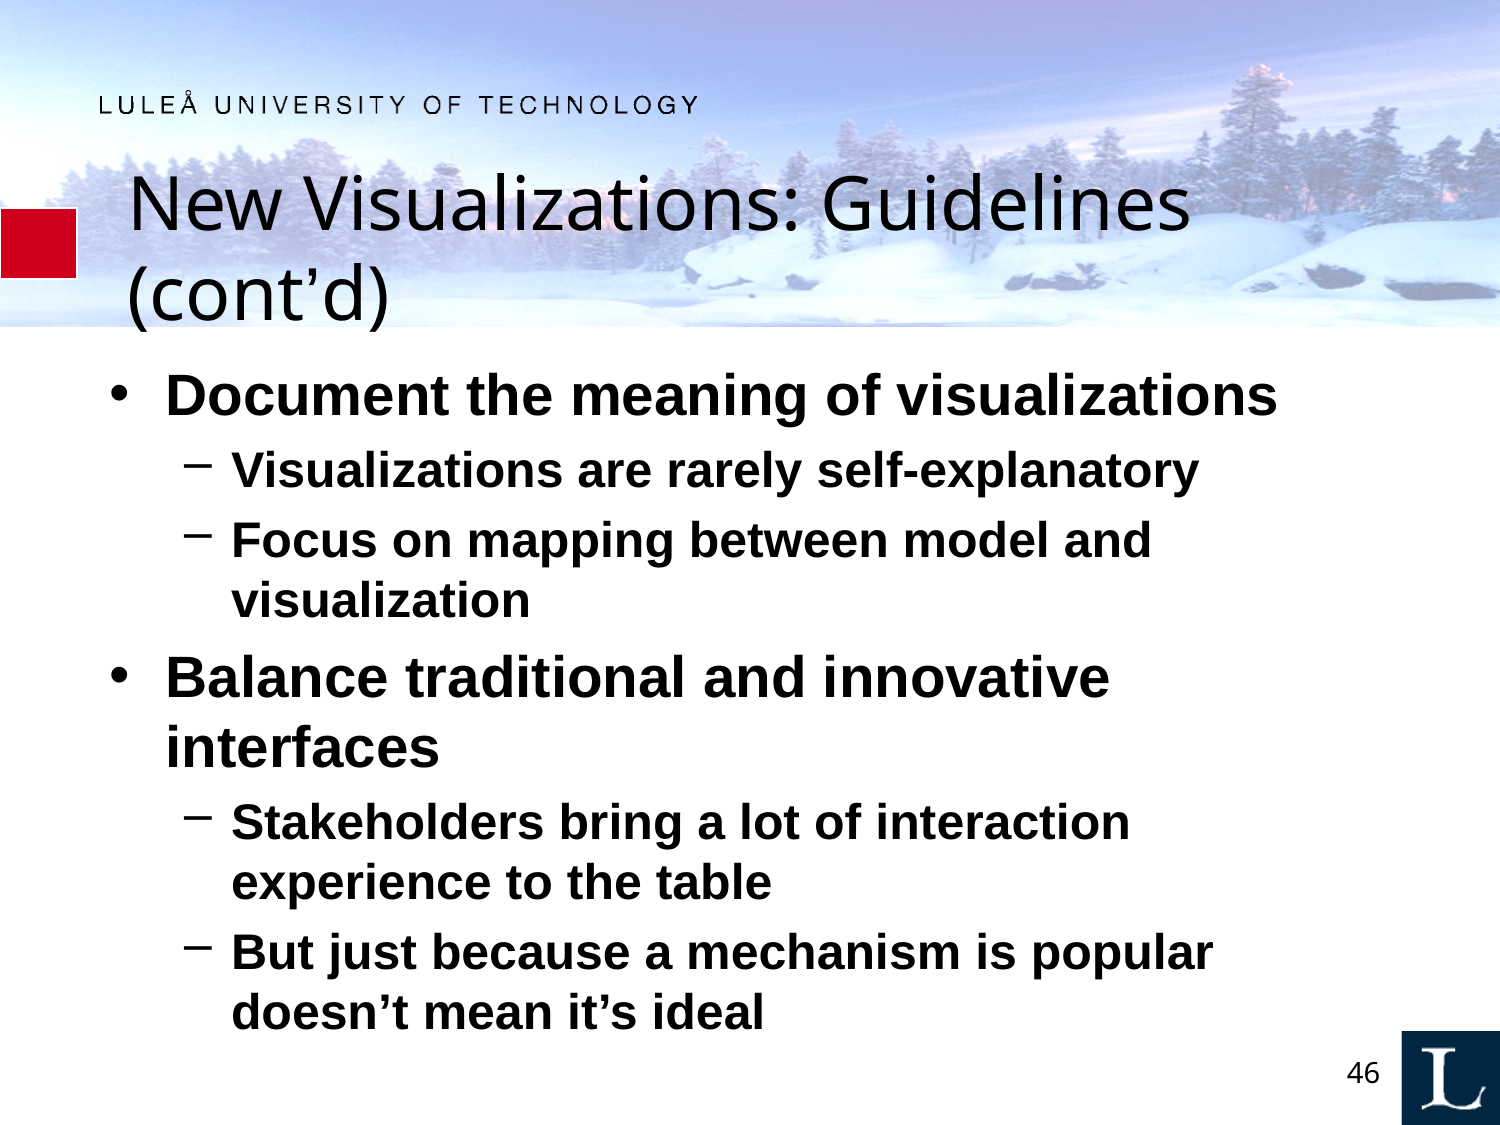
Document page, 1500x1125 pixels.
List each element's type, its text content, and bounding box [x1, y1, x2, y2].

picture [100, 90, 697, 114]
title New Visualizations: Guidelines (cont’d) [111, 160, 1412, 330]
picture [1399, 1031, 1500, 1125]
slide_number 46 [1045, 1046, 1396, 1125]
list Document the meaning of visualizations Visualizations are rarely self-explanatory Focus on mapping between model and visualization Balance traditional and innovative interfaces Stakeholders bring a lot of interaction experience to the table But just because a mechanism is popular doesn’t mean it’s ideal [94, 350, 1412, 975]
